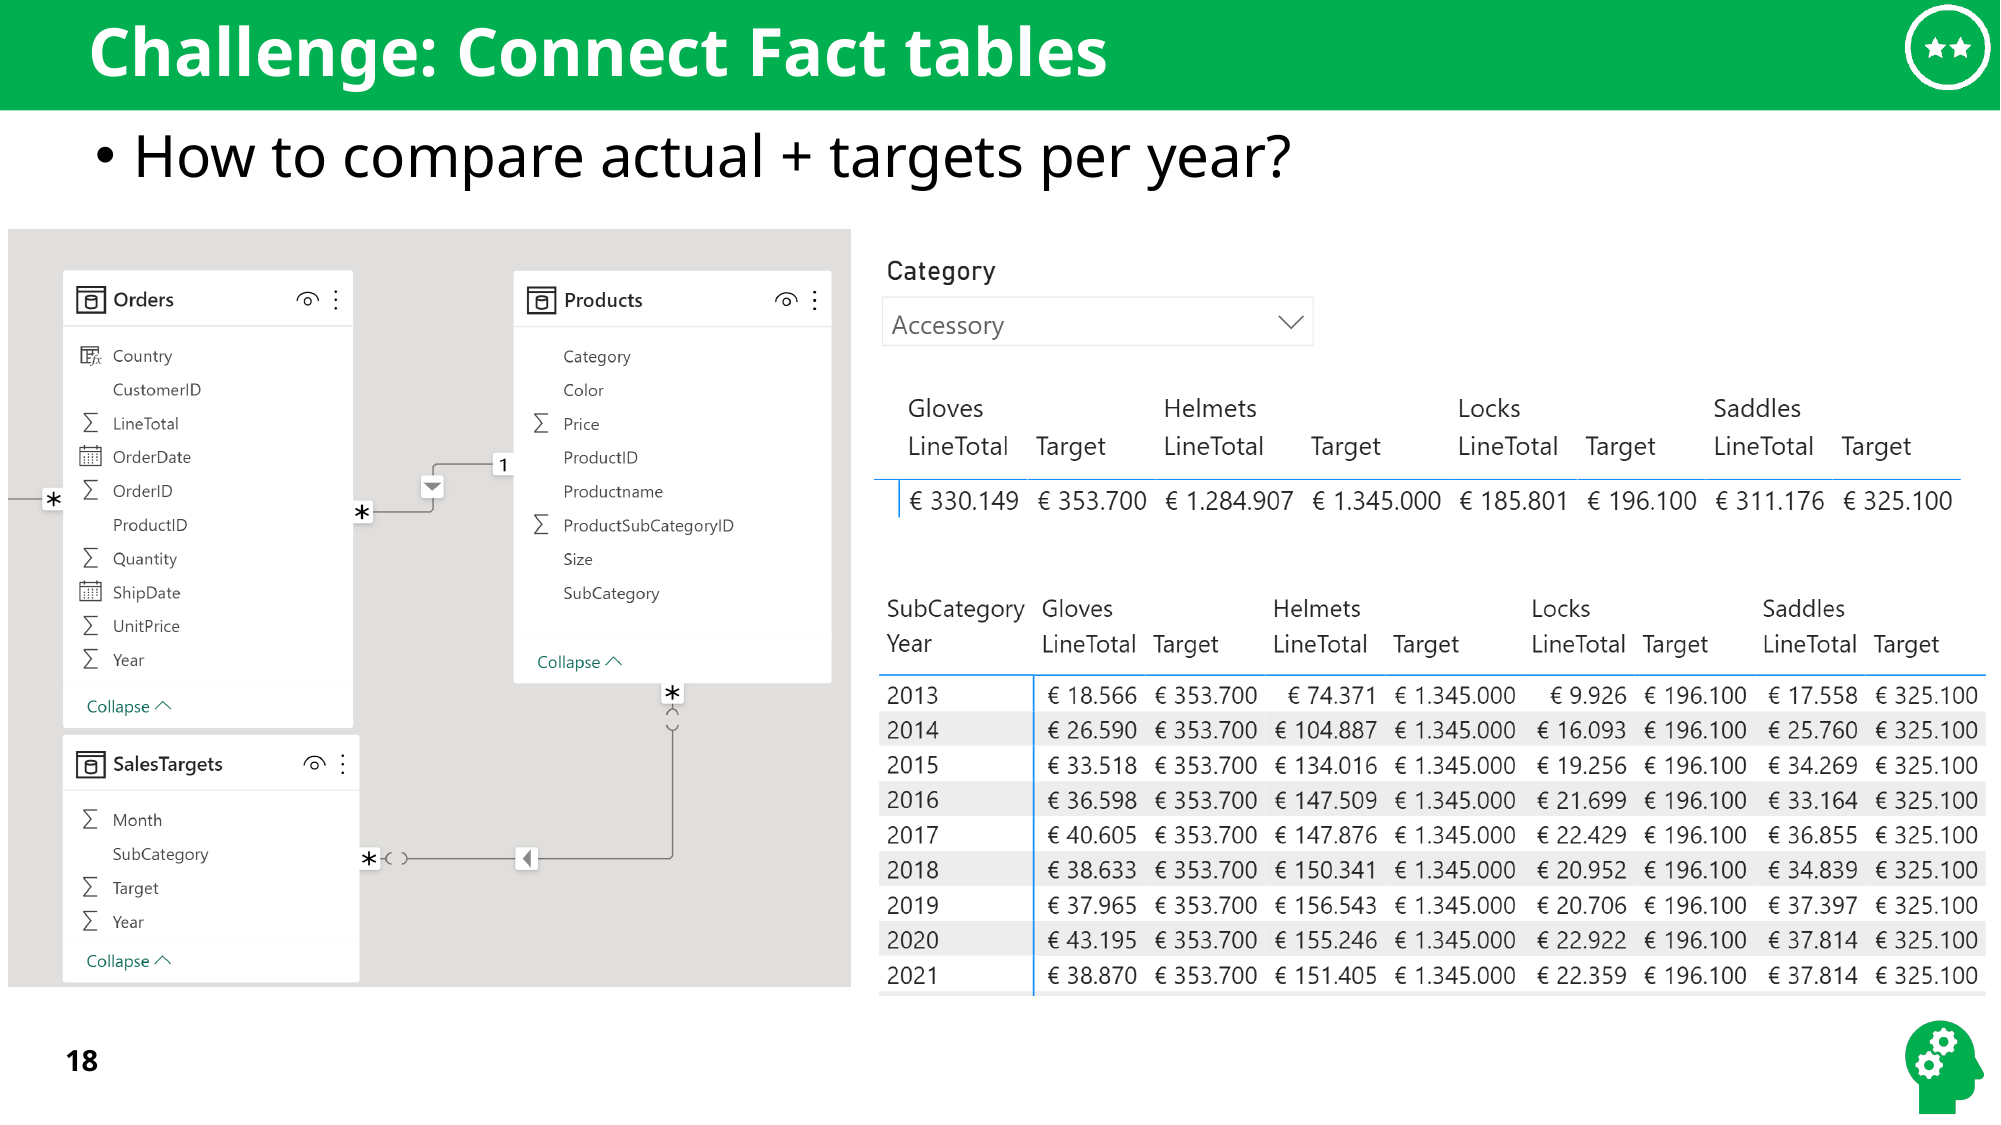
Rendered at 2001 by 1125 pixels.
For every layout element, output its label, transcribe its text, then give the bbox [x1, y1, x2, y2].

slide_number 18 [15, 1034, 149, 1099]
picture [863, 570, 1999, 996]
list How to compare actual + targets per year? [80, 119, 1980, 987]
picture [8, 229, 851, 987]
picture [1889, 1014, 2000, 1125]
picture [871, 228, 1992, 553]
picture [1895, 0, 1999, 94]
title Challenge: Connect Fact tables [0, 0, 2000, 111]
